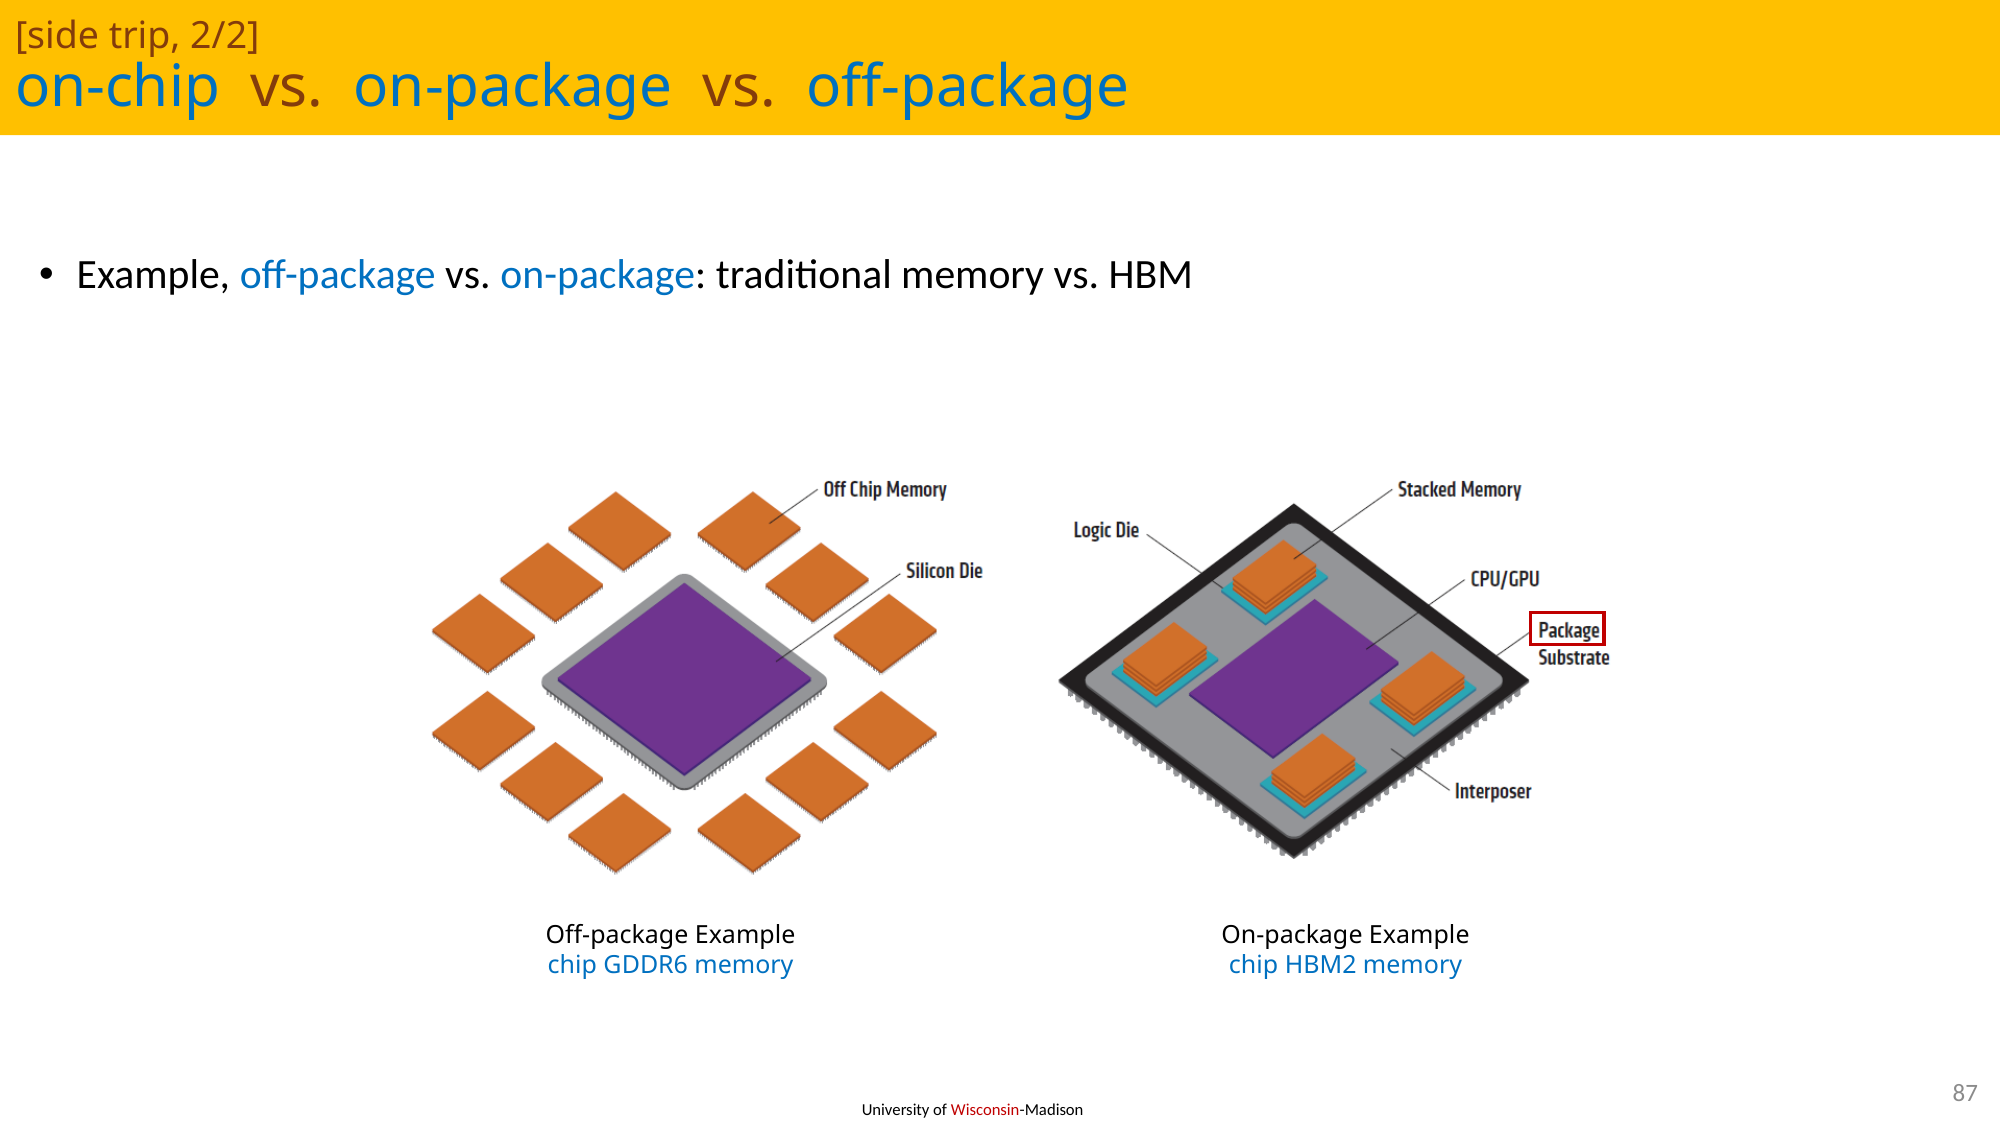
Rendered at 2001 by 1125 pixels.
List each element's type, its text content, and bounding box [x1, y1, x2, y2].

slide_number 87 [1879, 1069, 1994, 1114]
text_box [362, 435, 1629, 906]
list Example, off-package vs. on-package: traditional memory vs. HBM [24, 245, 1987, 1055]
title [side trip, 2/2] on-chip vs. on-package vs. off-package [0, 0, 2000, 136]
